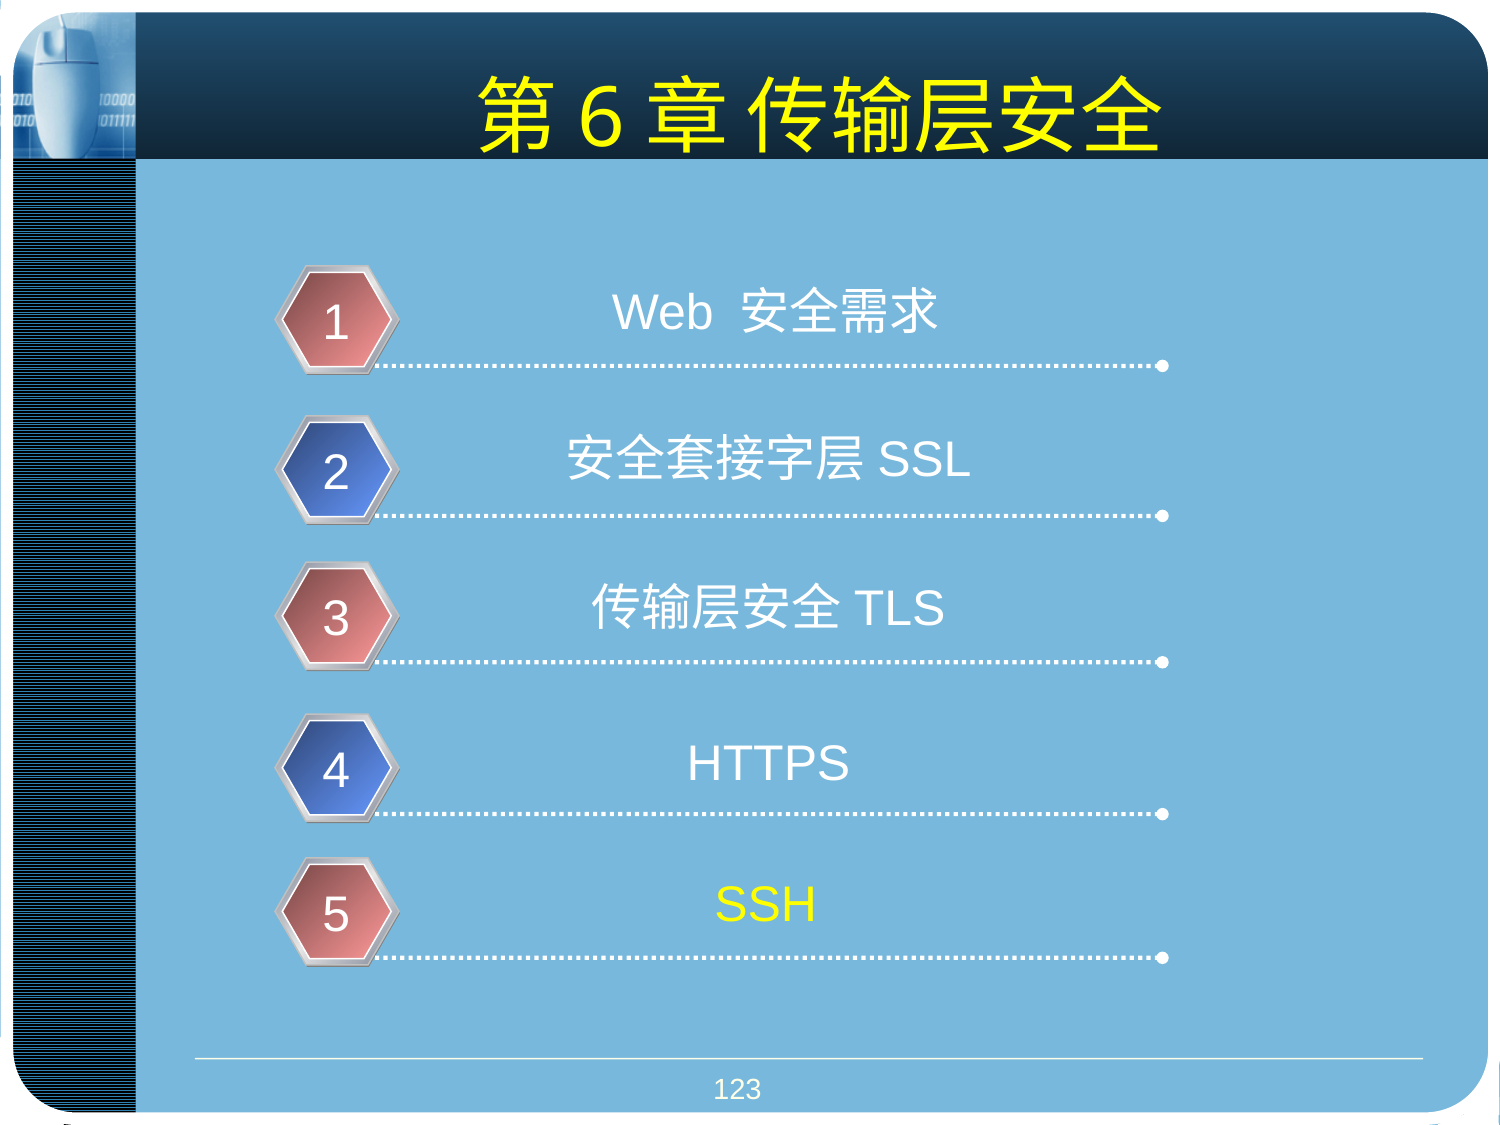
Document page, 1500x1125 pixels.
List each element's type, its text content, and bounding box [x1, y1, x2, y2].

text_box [274, 265, 1163, 376]
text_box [274, 857, 1163, 968]
slide_number 123 [562, 1062, 913, 1113]
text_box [274, 415, 1163, 561]
picture [14, 13, 136, 158]
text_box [274, 561, 1163, 672]
title 第6章 传输层安全 [206, 54, 1432, 172]
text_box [274, 713, 1163, 824]
